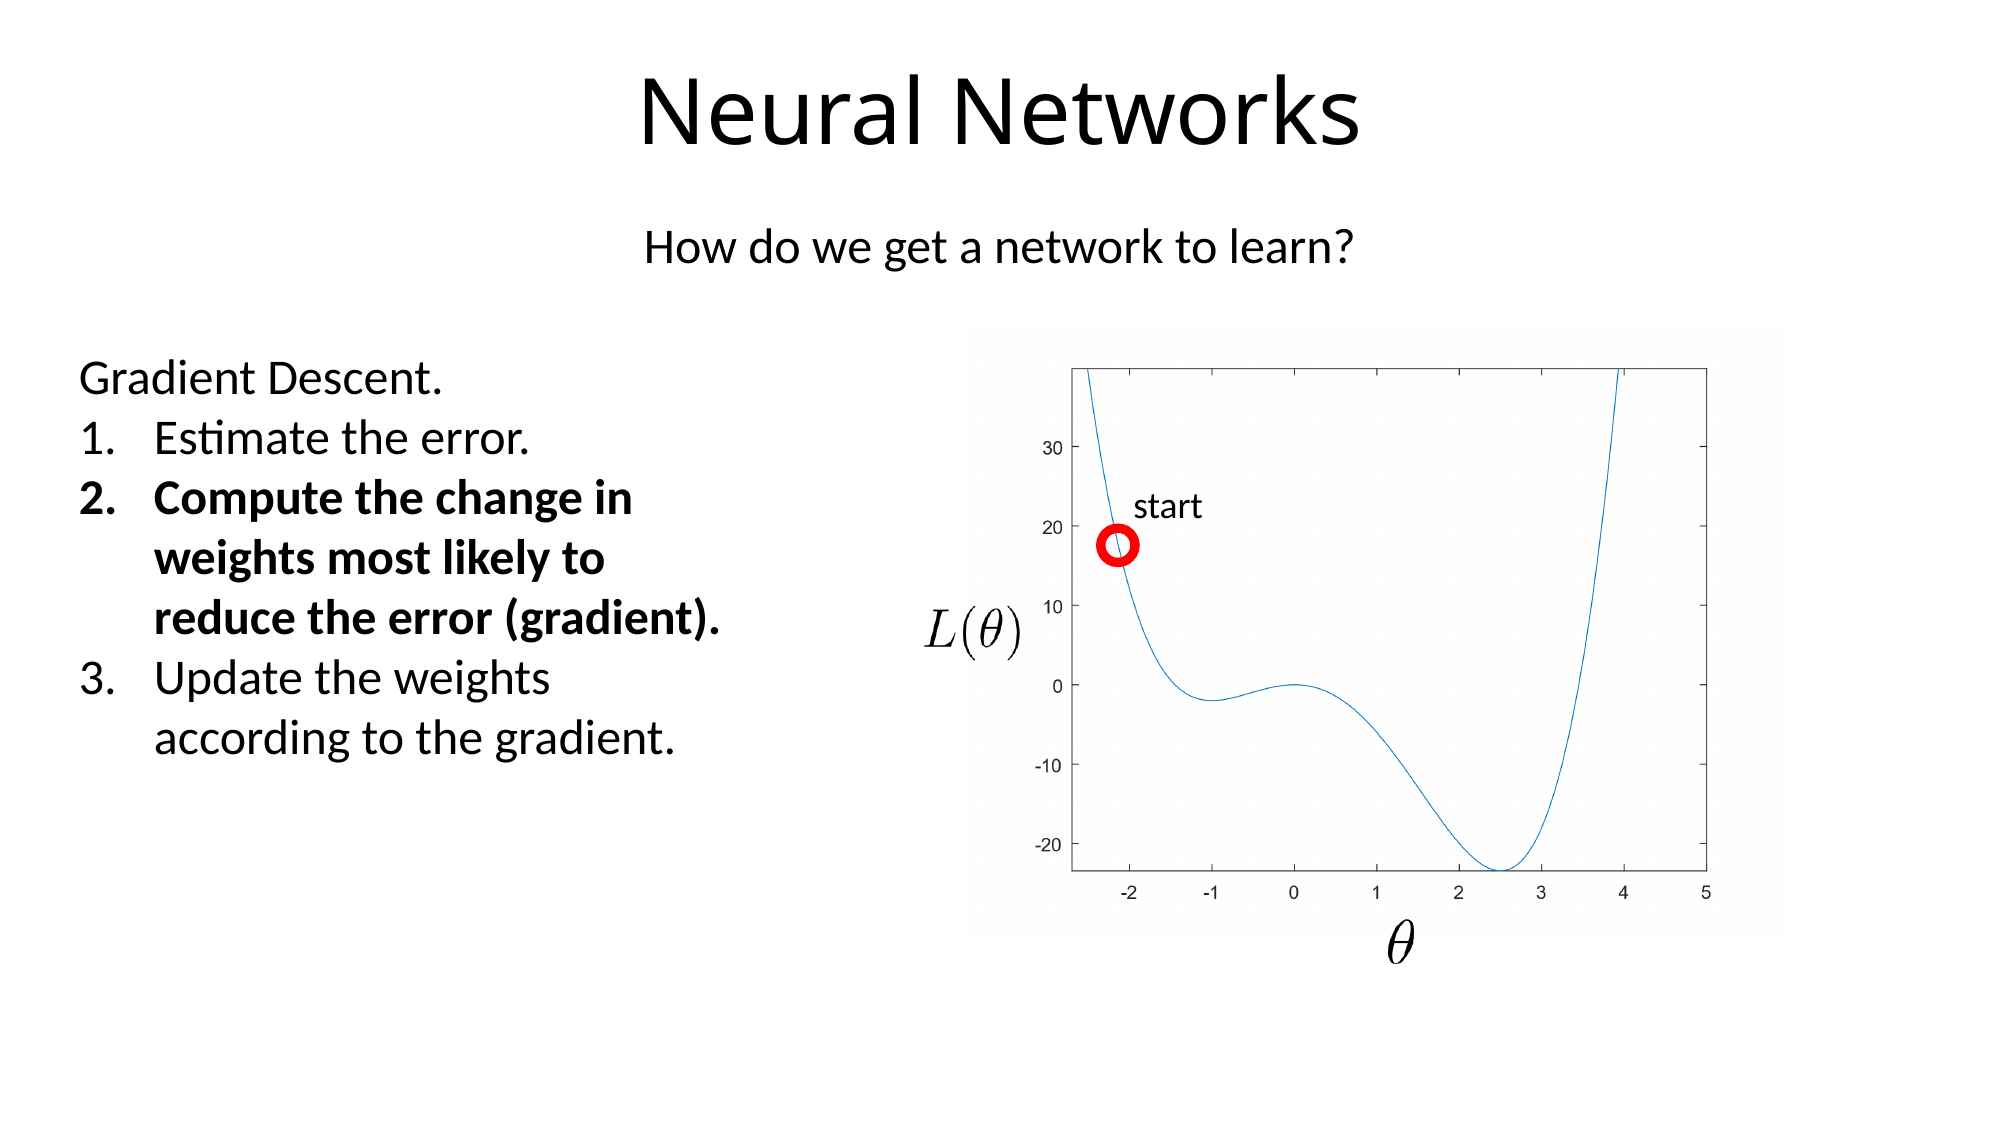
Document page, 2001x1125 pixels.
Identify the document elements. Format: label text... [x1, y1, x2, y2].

picture [921, 323, 1784, 964]
text_box How do we get a network to learn? [628, 205, 1371, 281]
text_box Gradient Descent. Estimate the error. Compute the change in weights most likely to reduce the error (gradient). Update the weights according to the gradient. [64, 336, 752, 772]
title Neural Networks [137, 5, 1863, 224]
